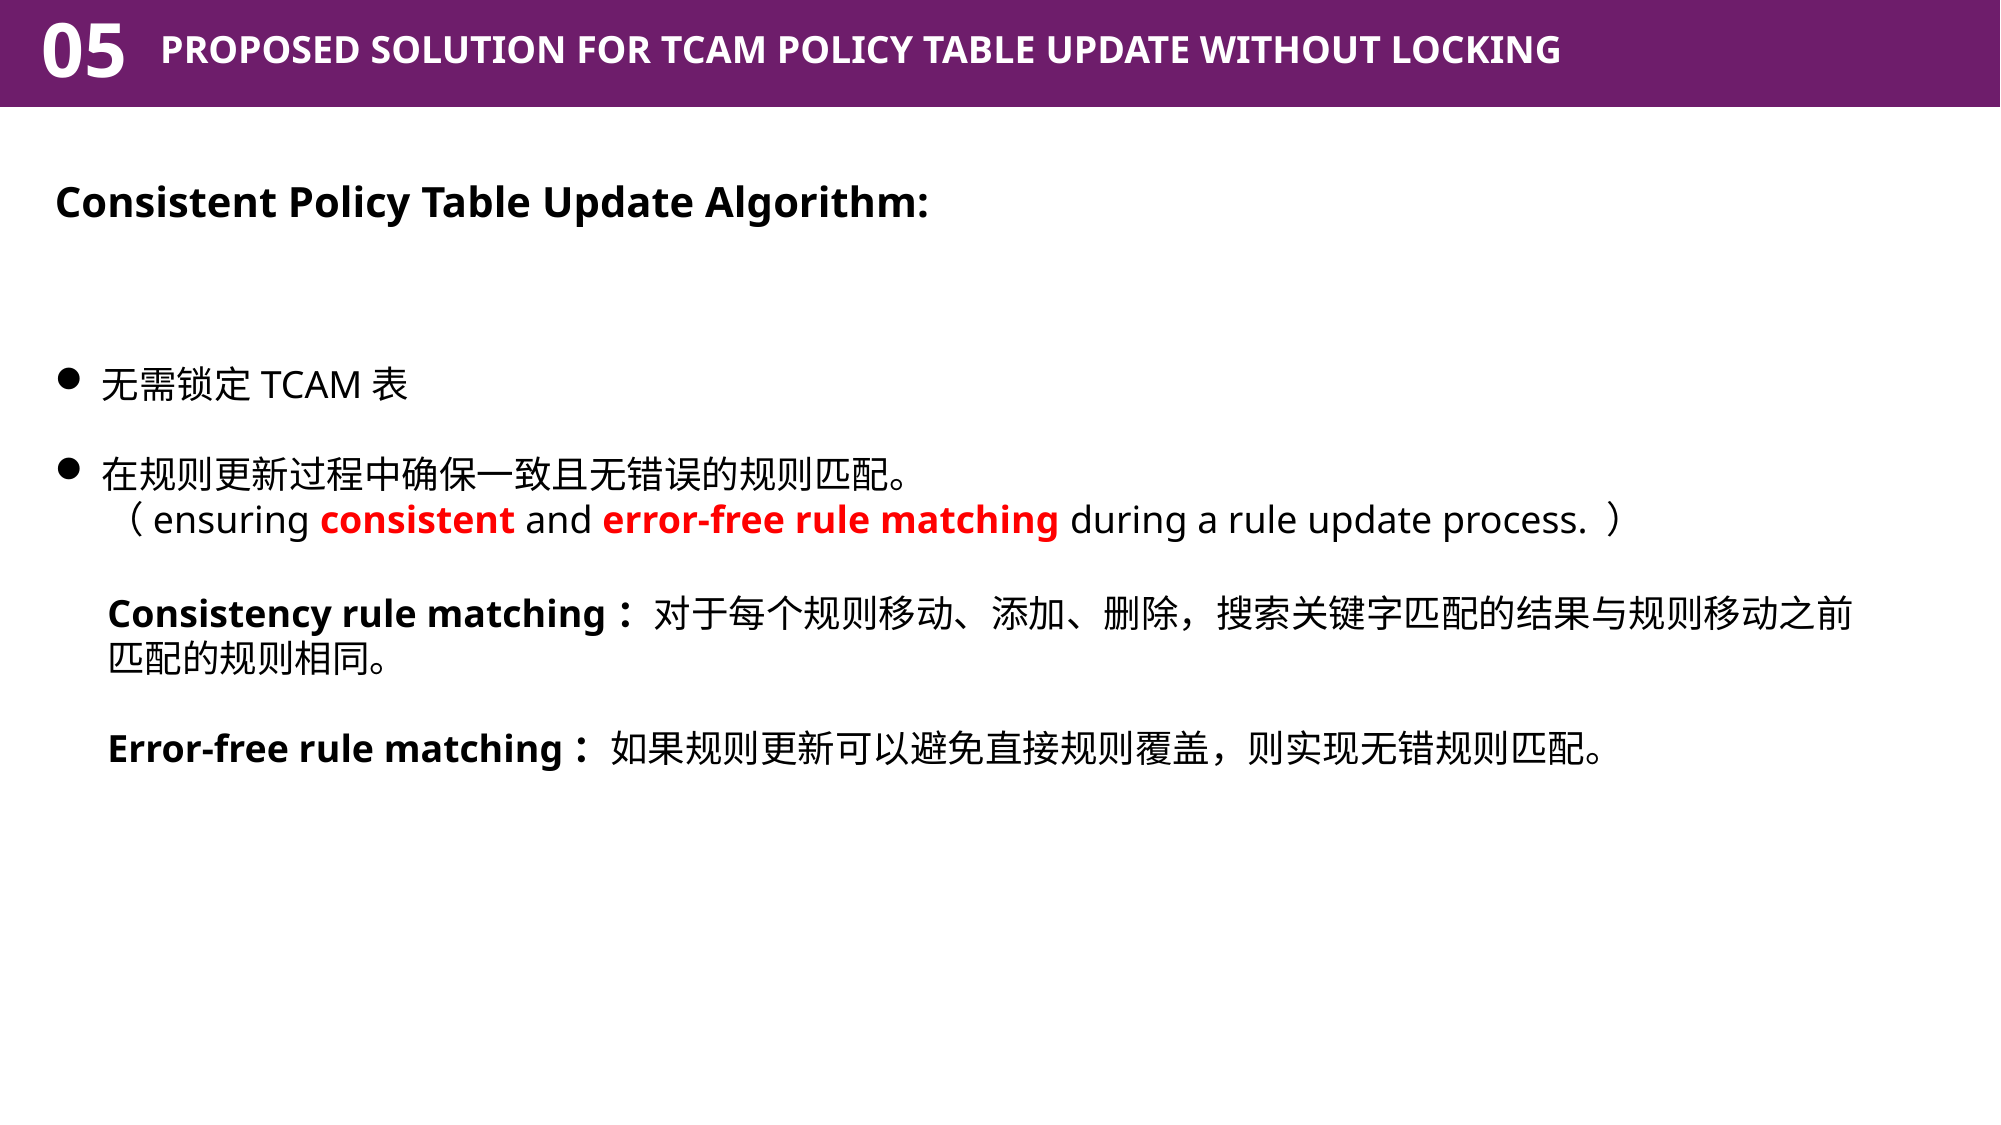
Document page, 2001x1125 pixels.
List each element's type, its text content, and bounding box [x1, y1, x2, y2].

list 05 [26, 13, 146, 93]
list PROPOSED SOLUTION FOR TCAM POLICY TABLE UPDATE WITHOUT LOCKING [146, 23, 1816, 84]
text_box Consistent Policy Table Update Algorithm: 无需锁定TCAM表 在规则更新过程中确保一致且无错误的规则匹配。 （ensuring consistent and error-free rule matching during a rule update process. ） [40, 168, 1789, 549]
text_box Consistency rule matching：对于每个规则移动、添加、删除，搜索关键字匹配的结果与规则移动之前匹配的规则相同。 Error-free rule matching：如果规则更新可以避免直接规则覆盖，则实现无错规则匹配。 [92, 582, 1869, 778]
